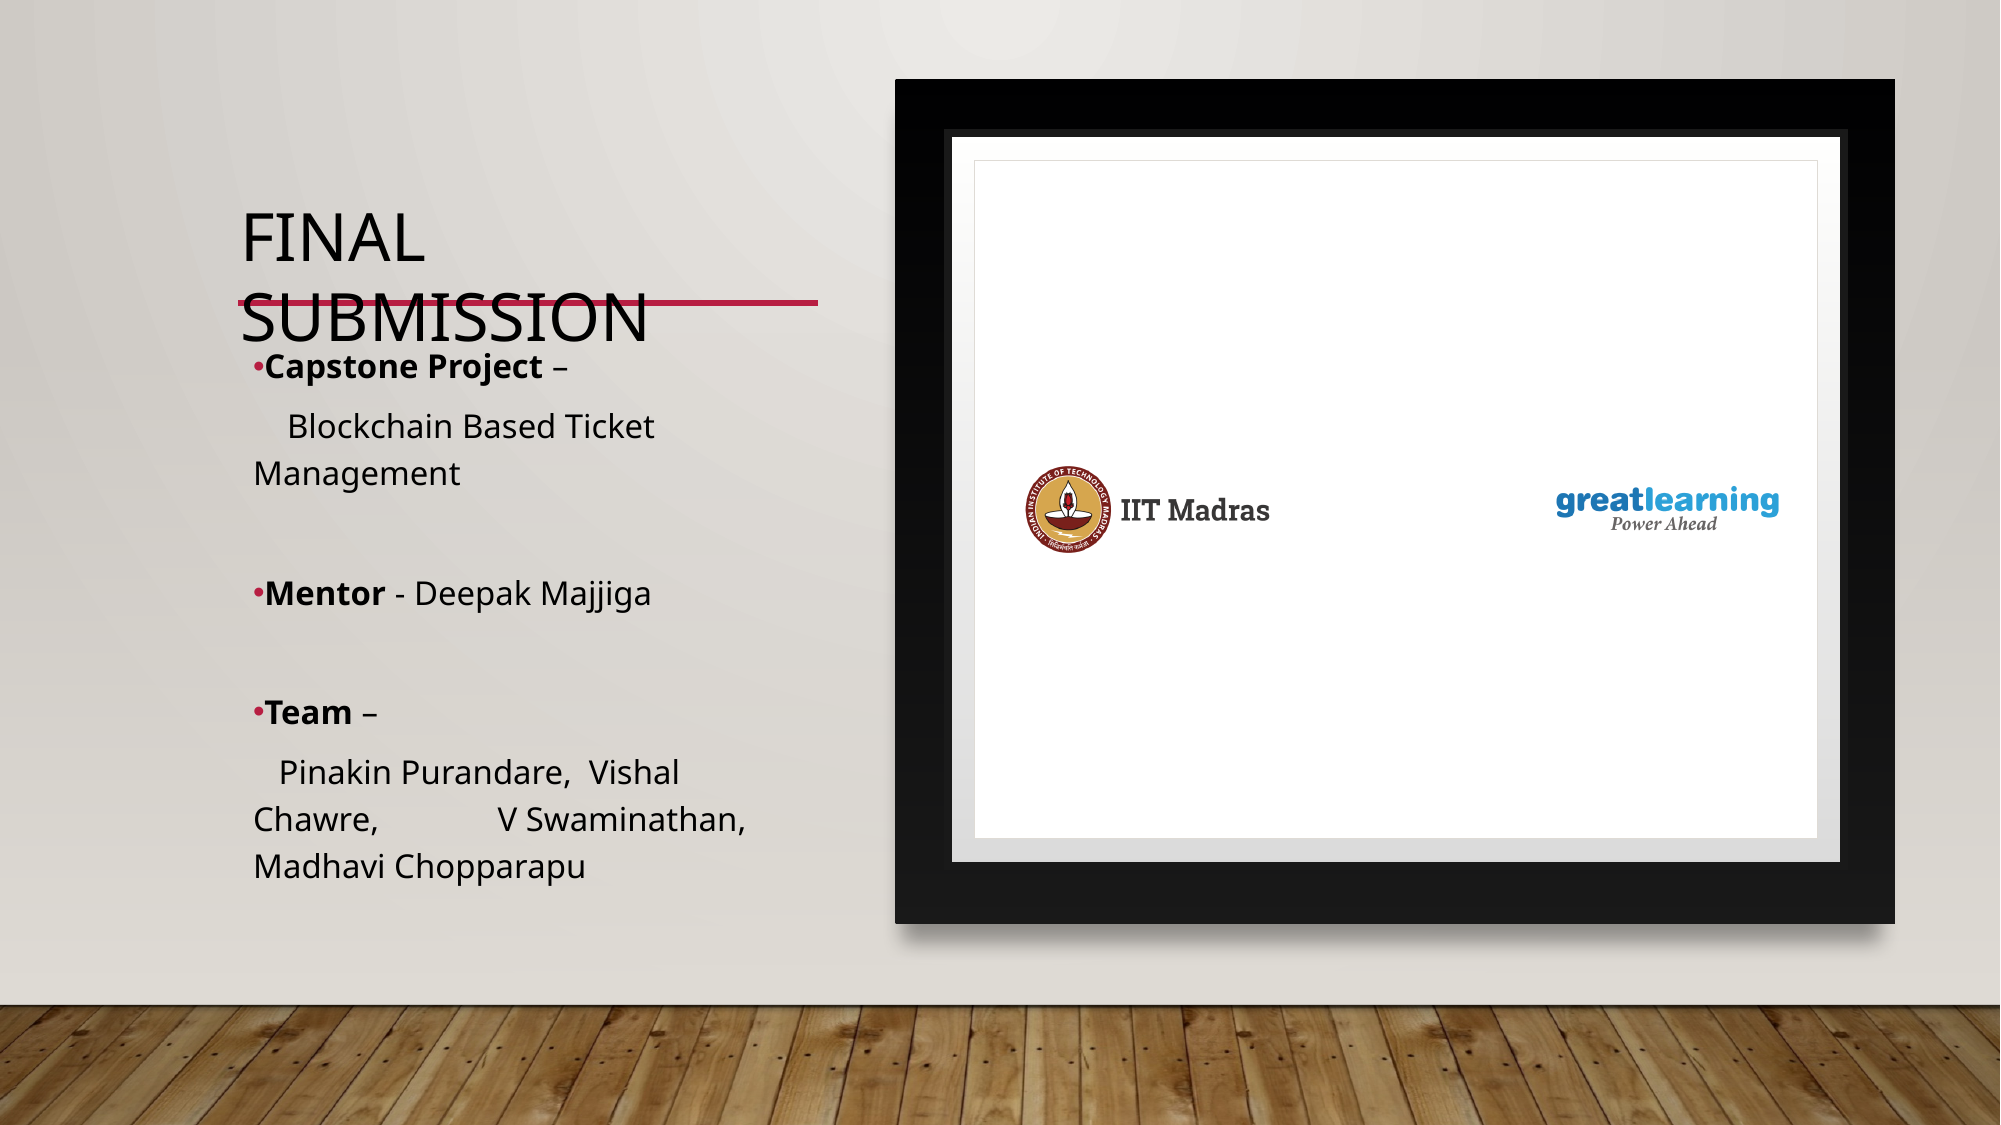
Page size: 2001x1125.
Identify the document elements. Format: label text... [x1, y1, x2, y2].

picture [999, 443, 1791, 557]
text_box [0, 0, 2000, 330]
picture [0, 1006, 2000, 1125]
text_box [0, 330, 2000, 1004]
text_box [895, 78, 1896, 924]
text_box FINAL SUBMISSION [225, 187, 828, 362]
text_box Capstone Project – Blockchain Based Ticket Management Mentor - Deepak Majjiga Team – Pinakin Purandare, Vishal Chawre, V Swaminathan, Madhavi Chopparapu [238, 362, 817, 897]
